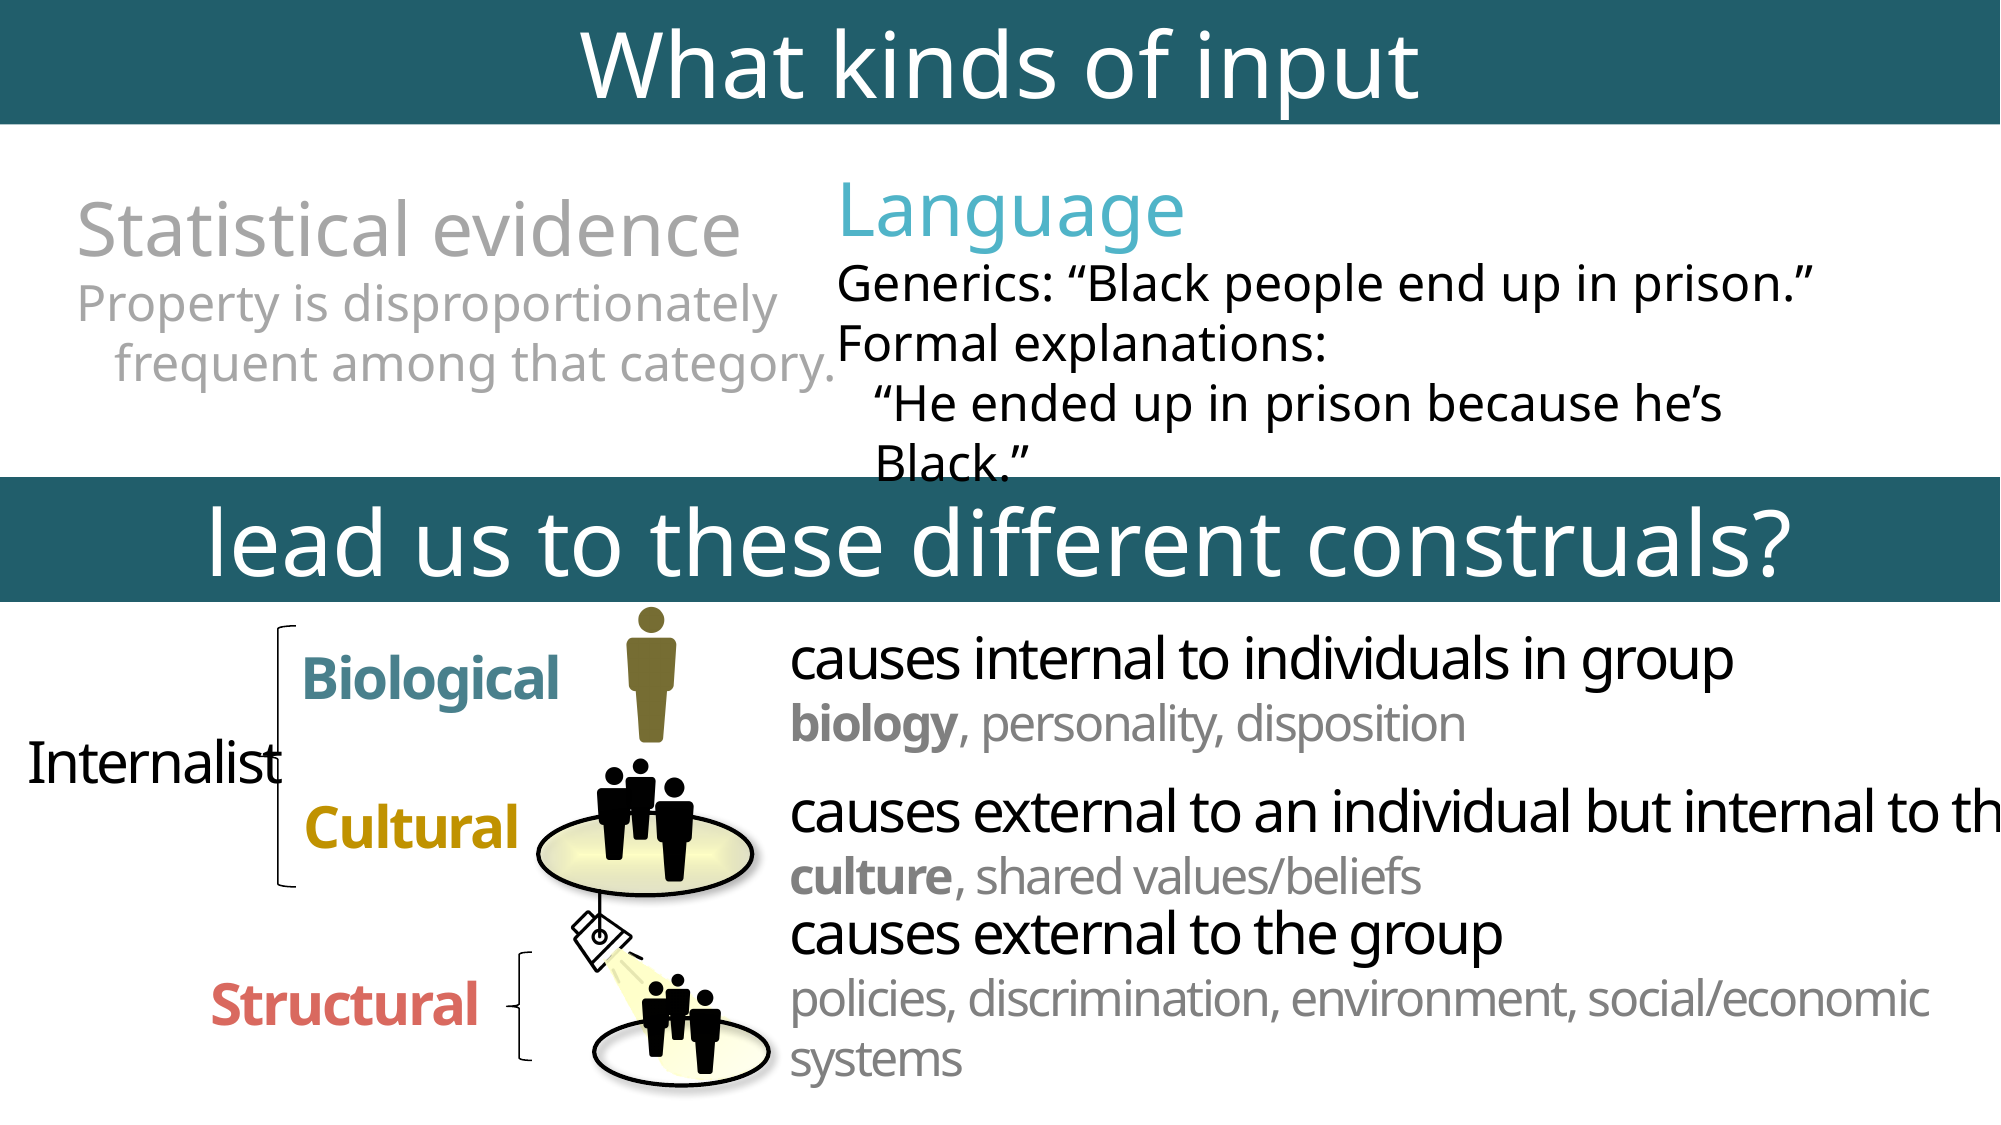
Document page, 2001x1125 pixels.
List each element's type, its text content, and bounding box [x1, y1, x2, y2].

text_box causes external to the group policies, discrimination, environment, social/economic systems [774, 1013, 1952, 1125]
text_box [505, 951, 532, 1062]
picture [619, 601, 682, 748]
text_box lead us to these different construals? [0, 477, 2000, 602]
text_box Language Generics: “Black people end up in prison.” Formal explanations: “He ended up in prison because he’s Black.” [821, 154, 1879, 499]
text_box Cultural [288, 737, 590, 914]
text_box Statistical evidence Property is disproportionately frequent among that category. [61, 174, 868, 400]
text_box Internalist [12, 671, 277, 848]
text_box [258, 625, 288, 888]
text_box causes external to an individual but internal to the group culture, shared values/beliefs [774, 666, 2000, 1013]
text_box Biological [285, 587, 587, 764]
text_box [593, 971, 769, 1086]
text_box What kinds of input [0, 0, 2000, 125]
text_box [537, 755, 753, 896]
text_box causes internal to individuals in group biology, personality, disposition [774, 562, 2000, 666]
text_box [550, 888, 769, 1080]
text_box Structural [195, 949, 550, 1056]
